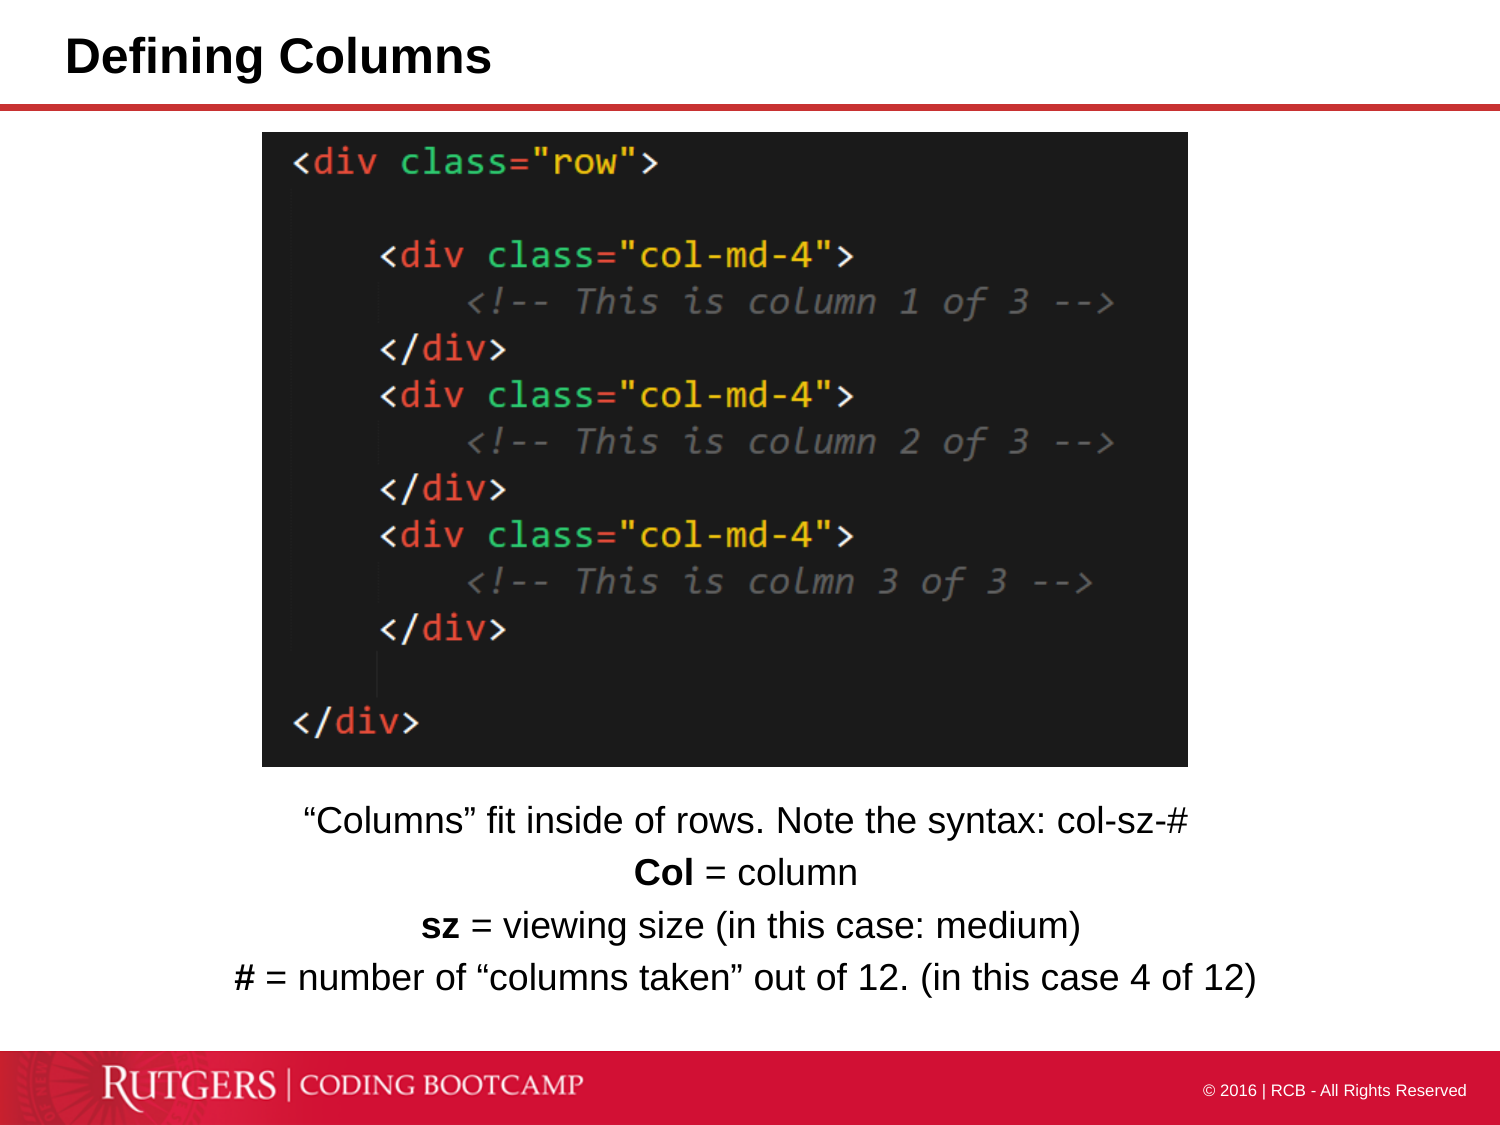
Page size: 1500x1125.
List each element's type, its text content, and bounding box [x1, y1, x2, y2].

text_box © 2016 | RCB - All Rights Reserved [1024, 1072, 1483, 1108]
text_box Defining Columns [49, 16, 888, 91]
picture [0, 1051, 651, 1125]
text_box [648, 1049, 1500, 1125]
picture [262, 131, 1188, 768]
text_box [0, 0, 1500, 104]
text_box “Columns” fit inside of rows. Note the syntax: col-sz-# Col = column sz = viewing size (in this case: medium) # = number of “columns taken” out of 12. (in this case 4 of 12) [70, 788, 1421, 964]
